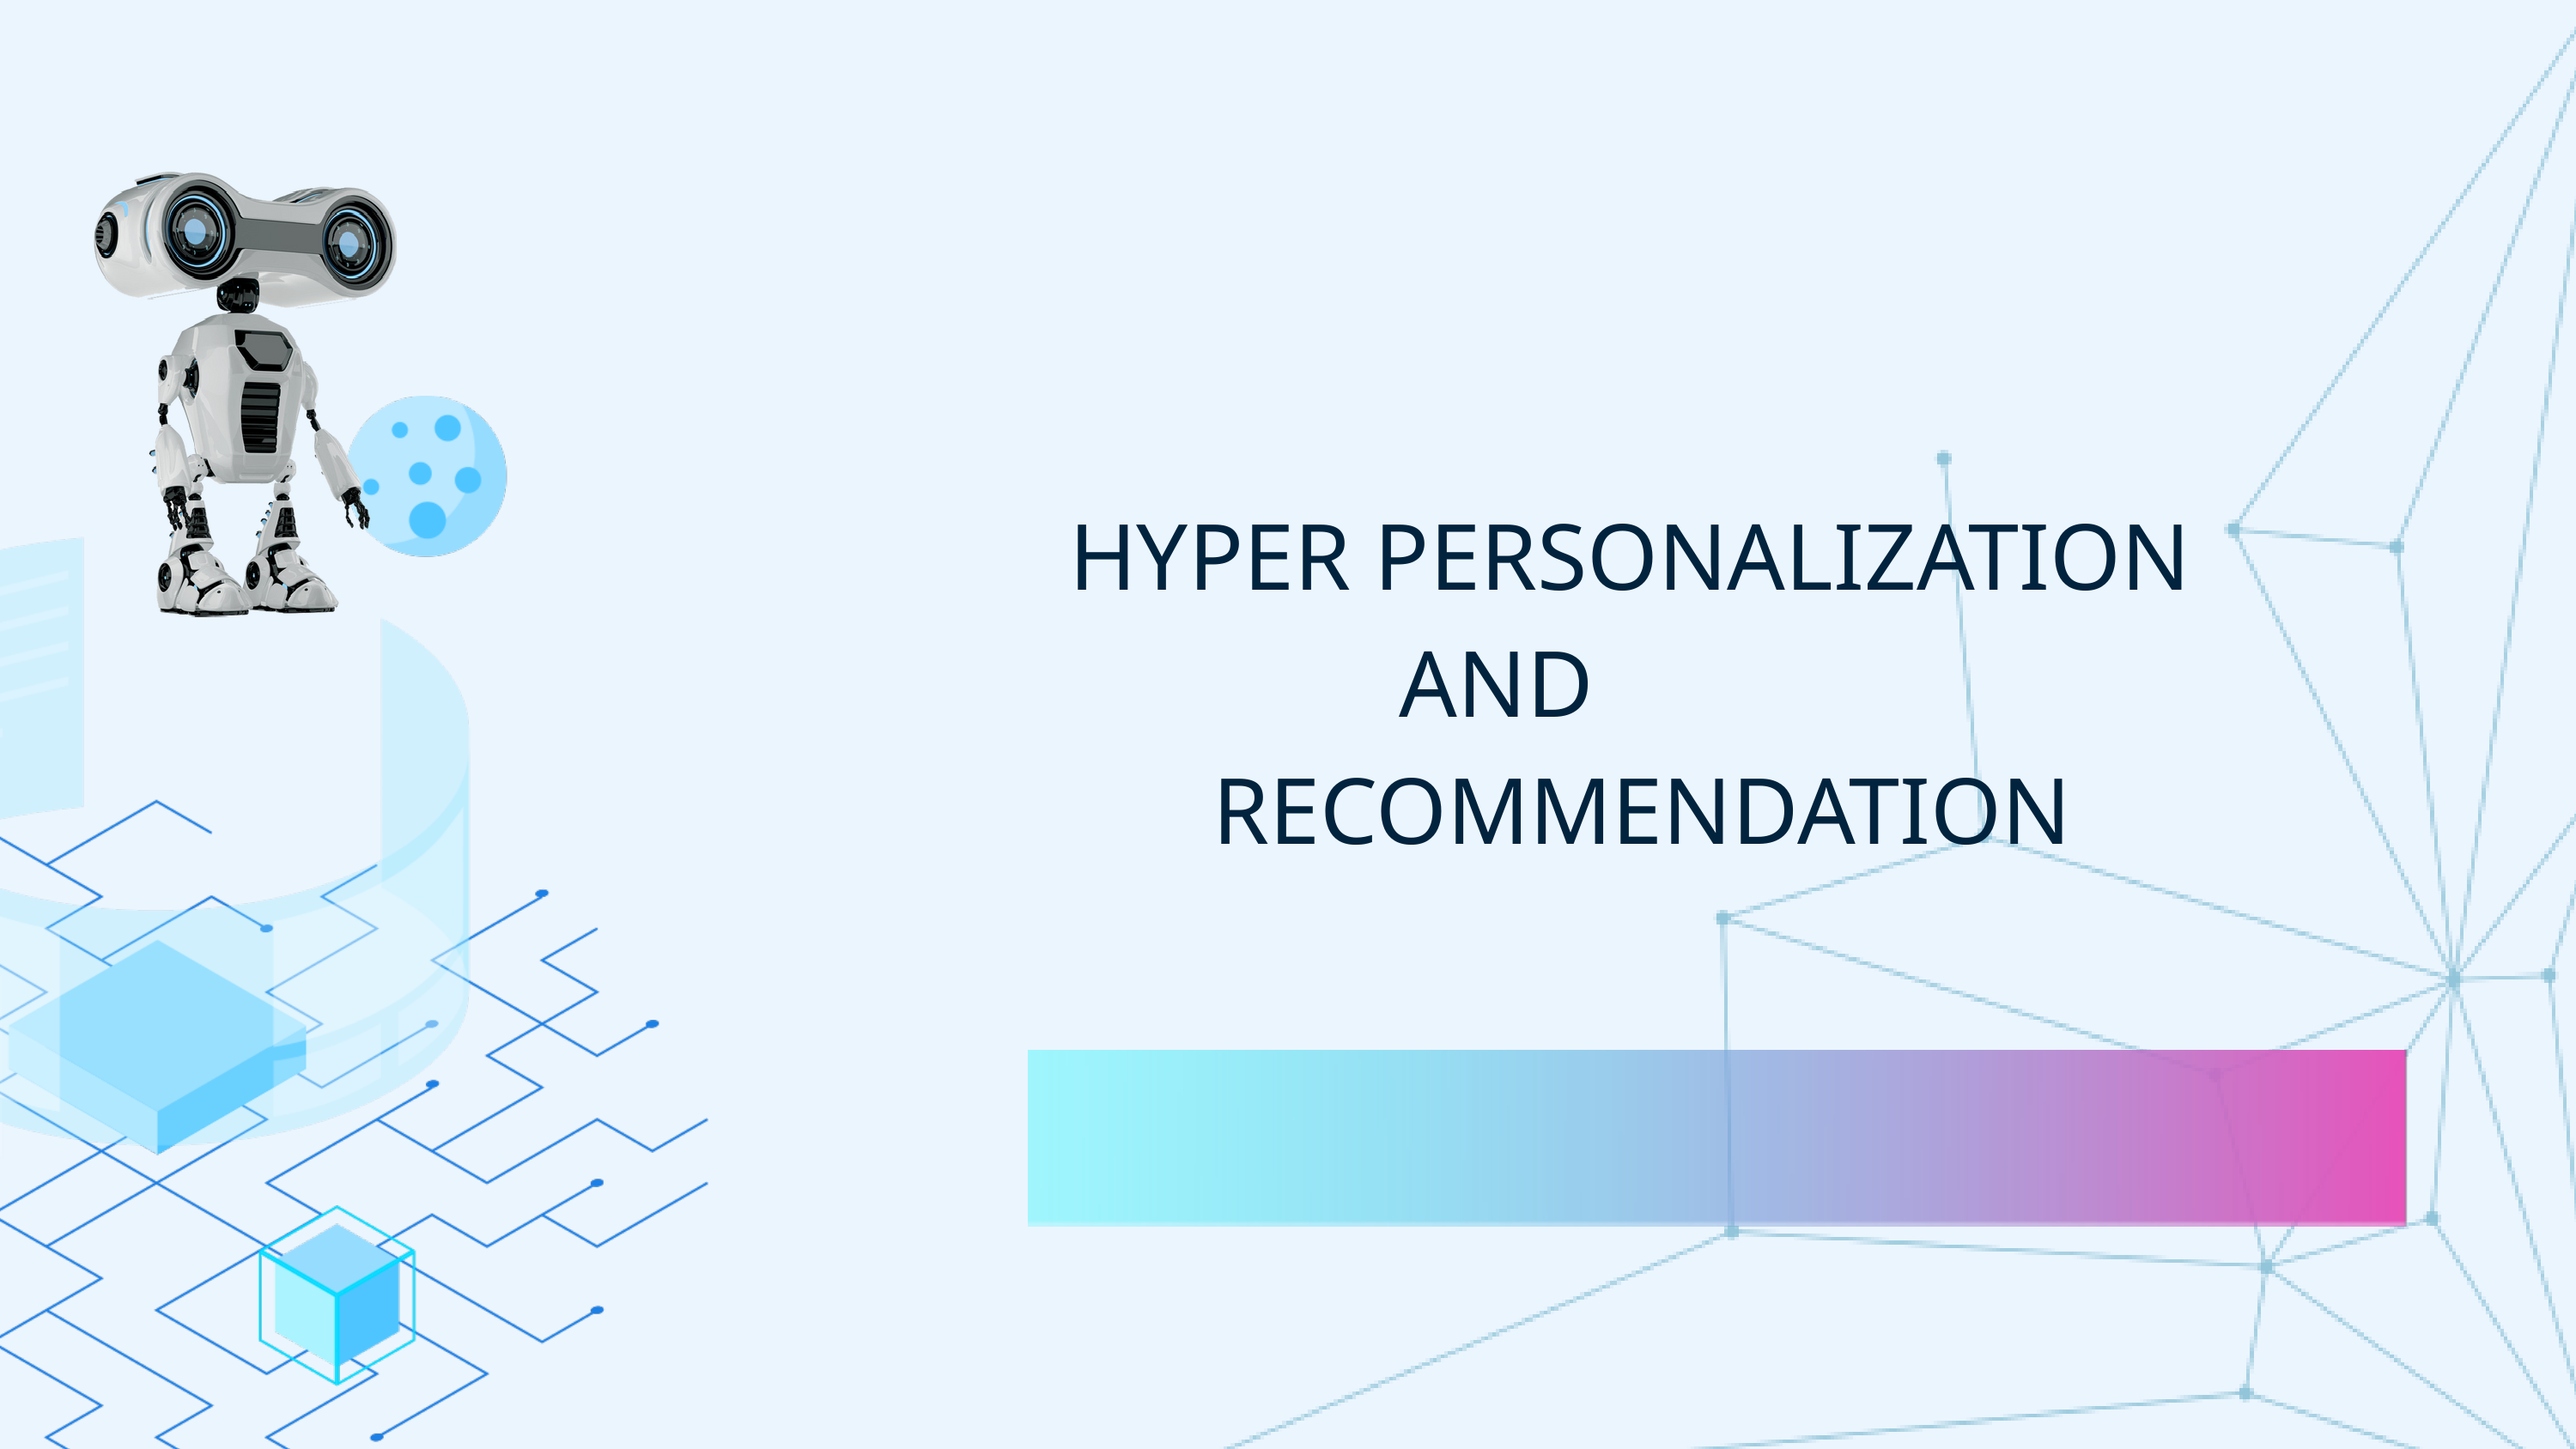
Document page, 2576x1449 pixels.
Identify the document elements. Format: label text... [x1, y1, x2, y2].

text_box [1028, 1050, 2410, 1227]
text_box [0, 396, 708, 1449]
text_box [1066, 0, 2576, 1449]
text_box [94, 172, 398, 617]
text_box HYPER PERSONALIZATION AND RECOMMENDATION [851, 481, 2410, 863]
